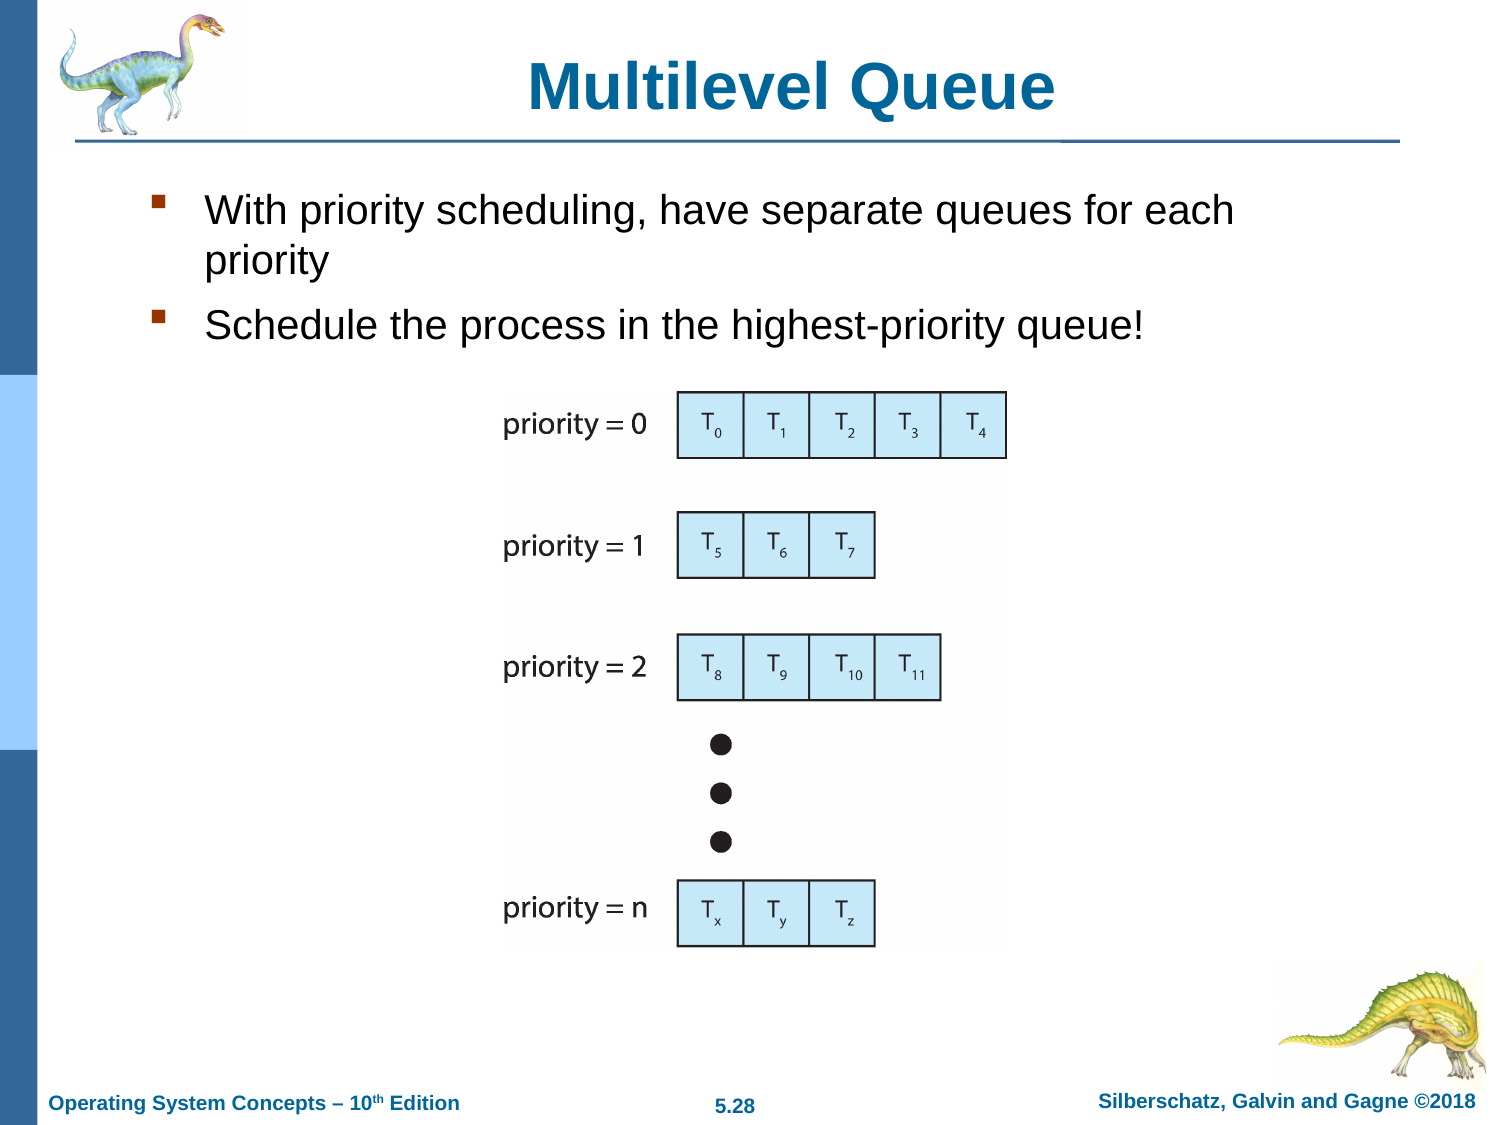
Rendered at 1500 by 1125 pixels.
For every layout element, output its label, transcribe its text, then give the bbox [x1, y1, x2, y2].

picture [46, 0, 243, 149]
picture [1275, 959, 1486, 1090]
list With priority scheduling, have separate queues for each priority Schedule the process in the highest-priority queue! [133, 175, 1375, 1032]
title Multilevel Queue [159, 35, 1425, 131]
picture [501, 391, 1007, 949]
